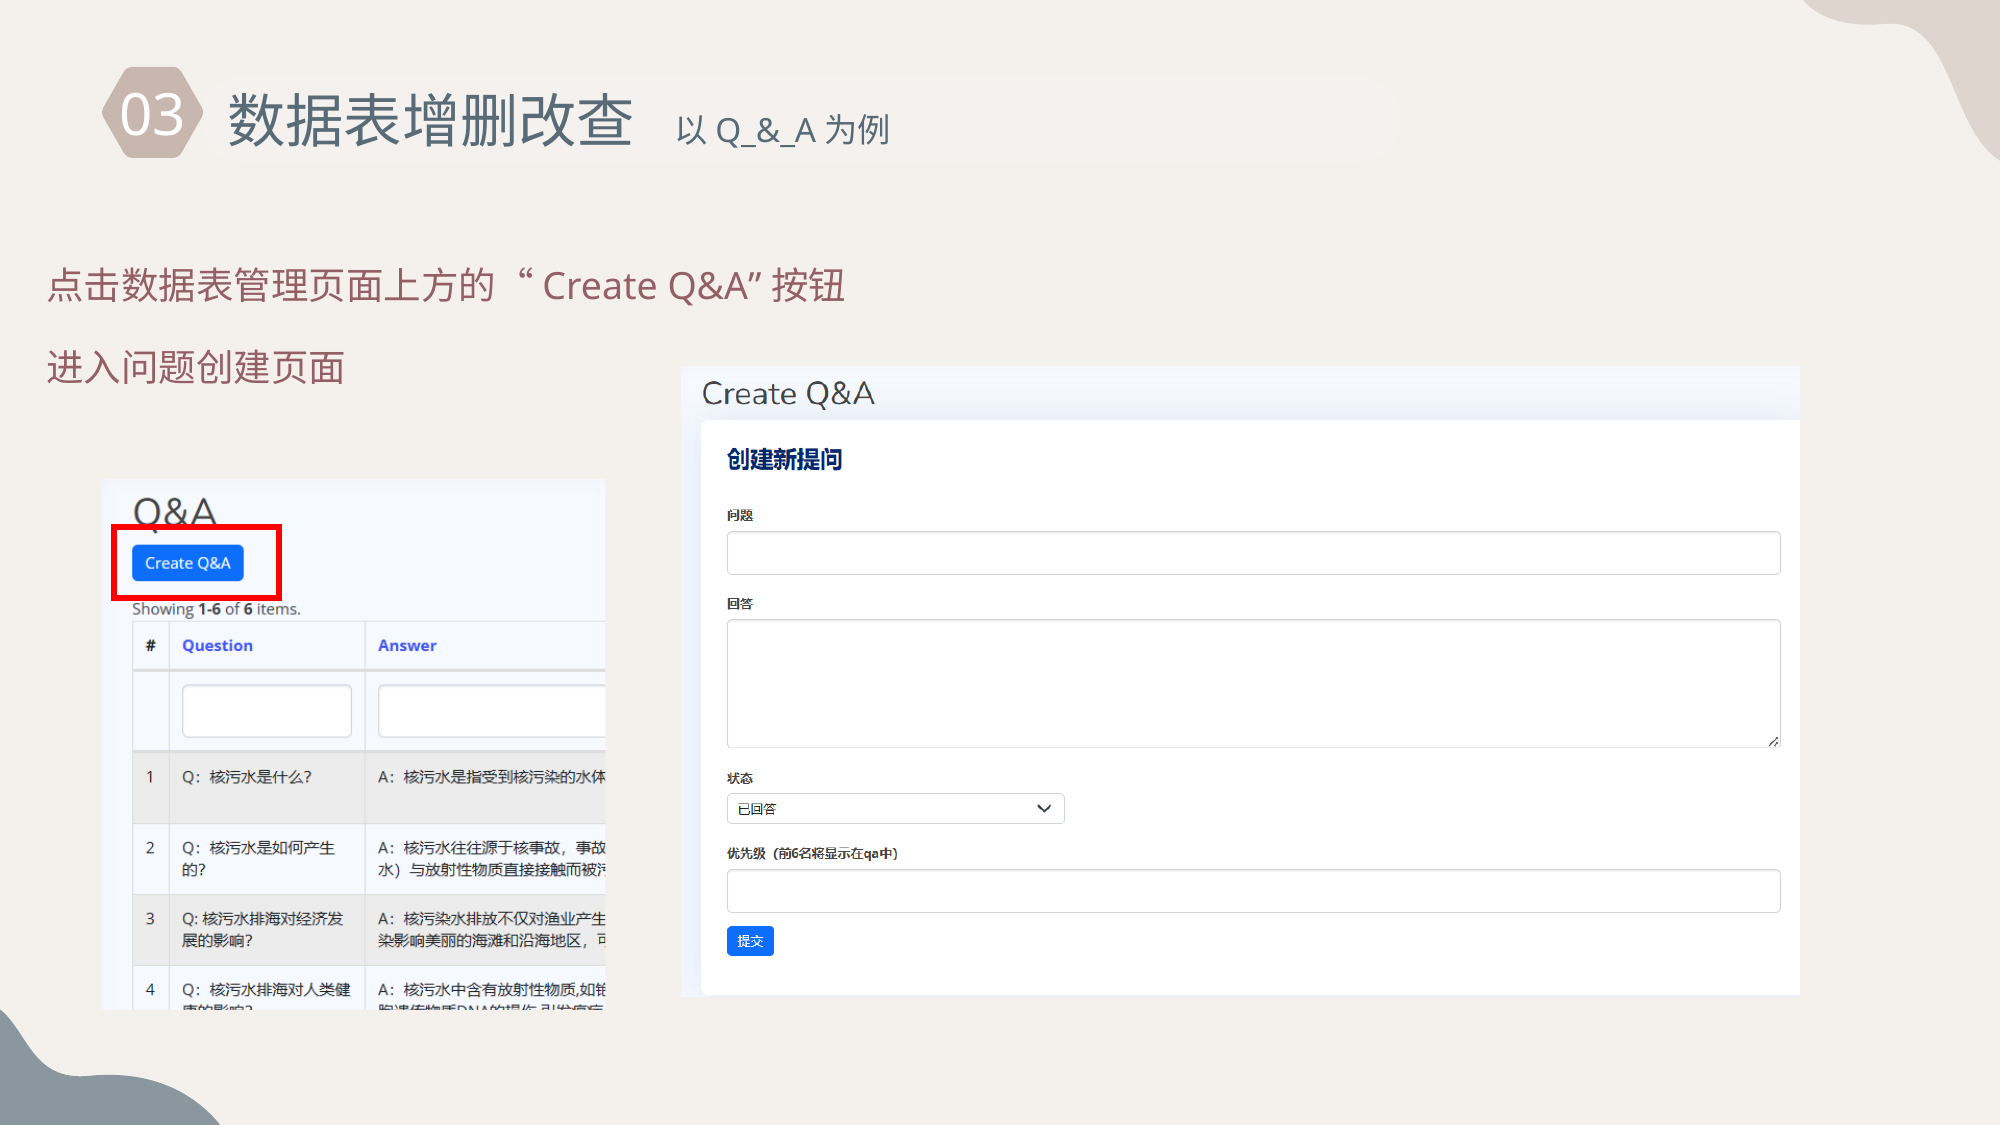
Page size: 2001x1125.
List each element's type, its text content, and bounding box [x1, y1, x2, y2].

text_box 数据表增删改查 以Q_&_A为例 [199, 74, 1402, 164]
picture [680, 366, 1800, 997]
text_box 03 [102, 66, 204, 158]
picture [102, 479, 606, 1010]
text_box 点击数据表管理页面上方的“Create Q&A”按钮 进入问题创建页面 [31, 231, 871, 442]
